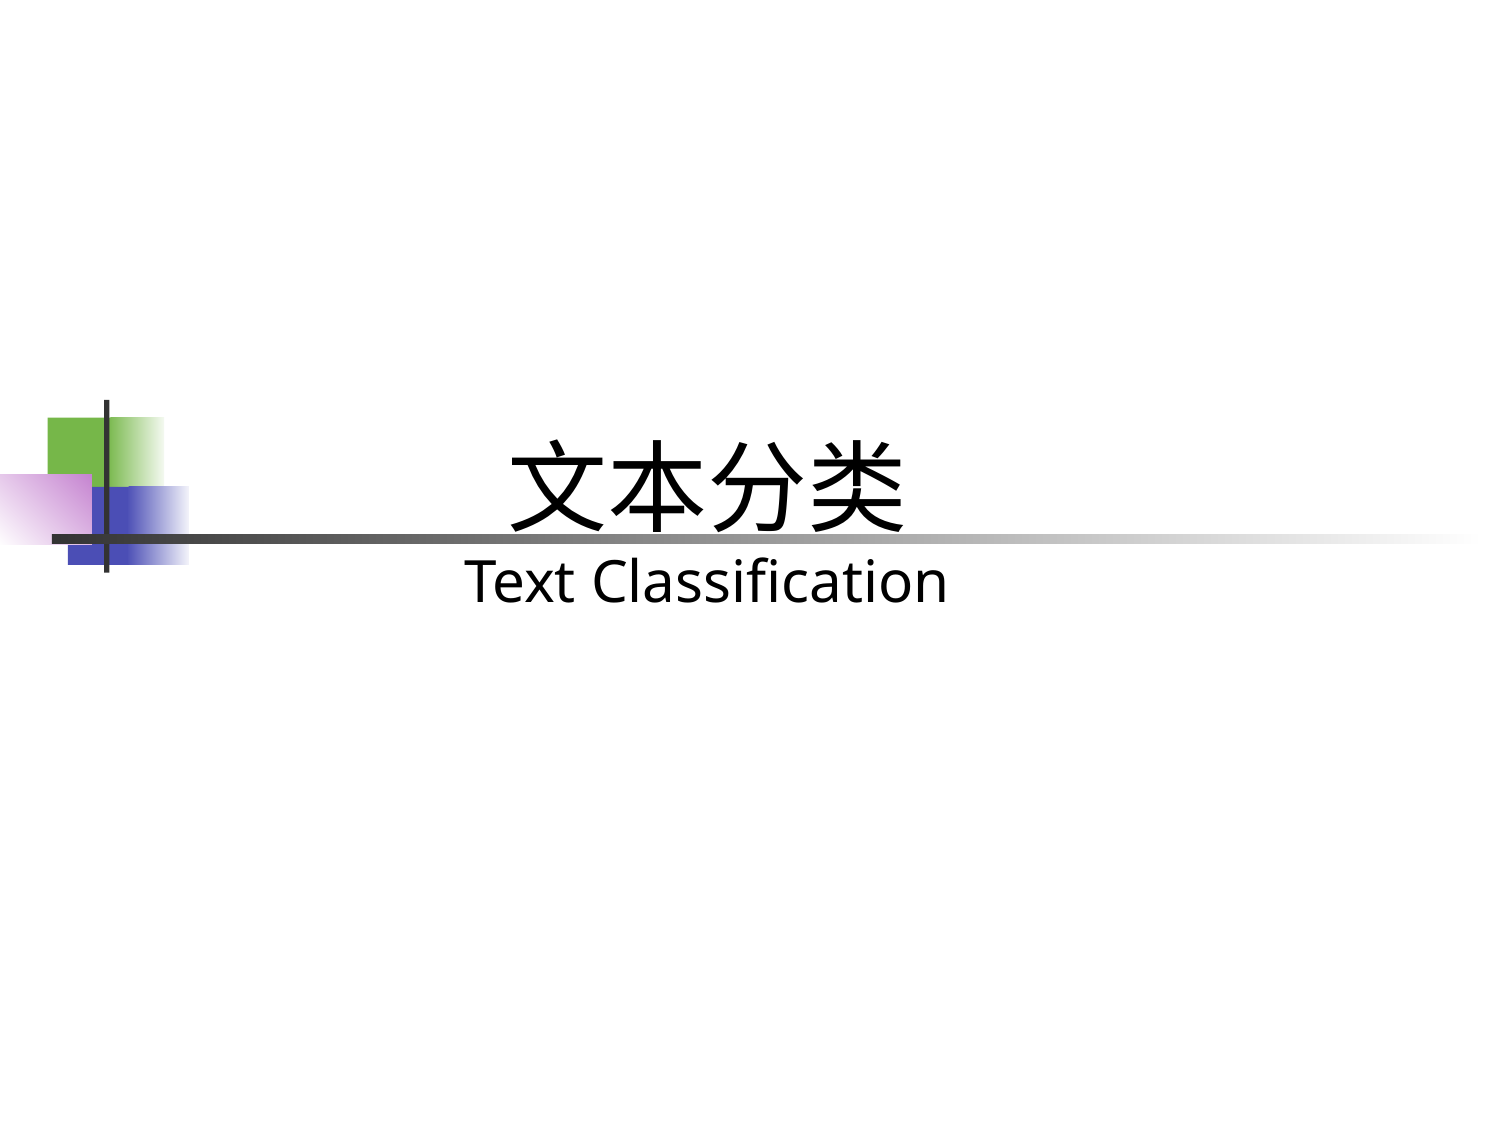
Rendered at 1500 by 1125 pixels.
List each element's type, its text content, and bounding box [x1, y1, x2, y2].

title 文本分类 Text Classification [227, 296, 1187, 622]
